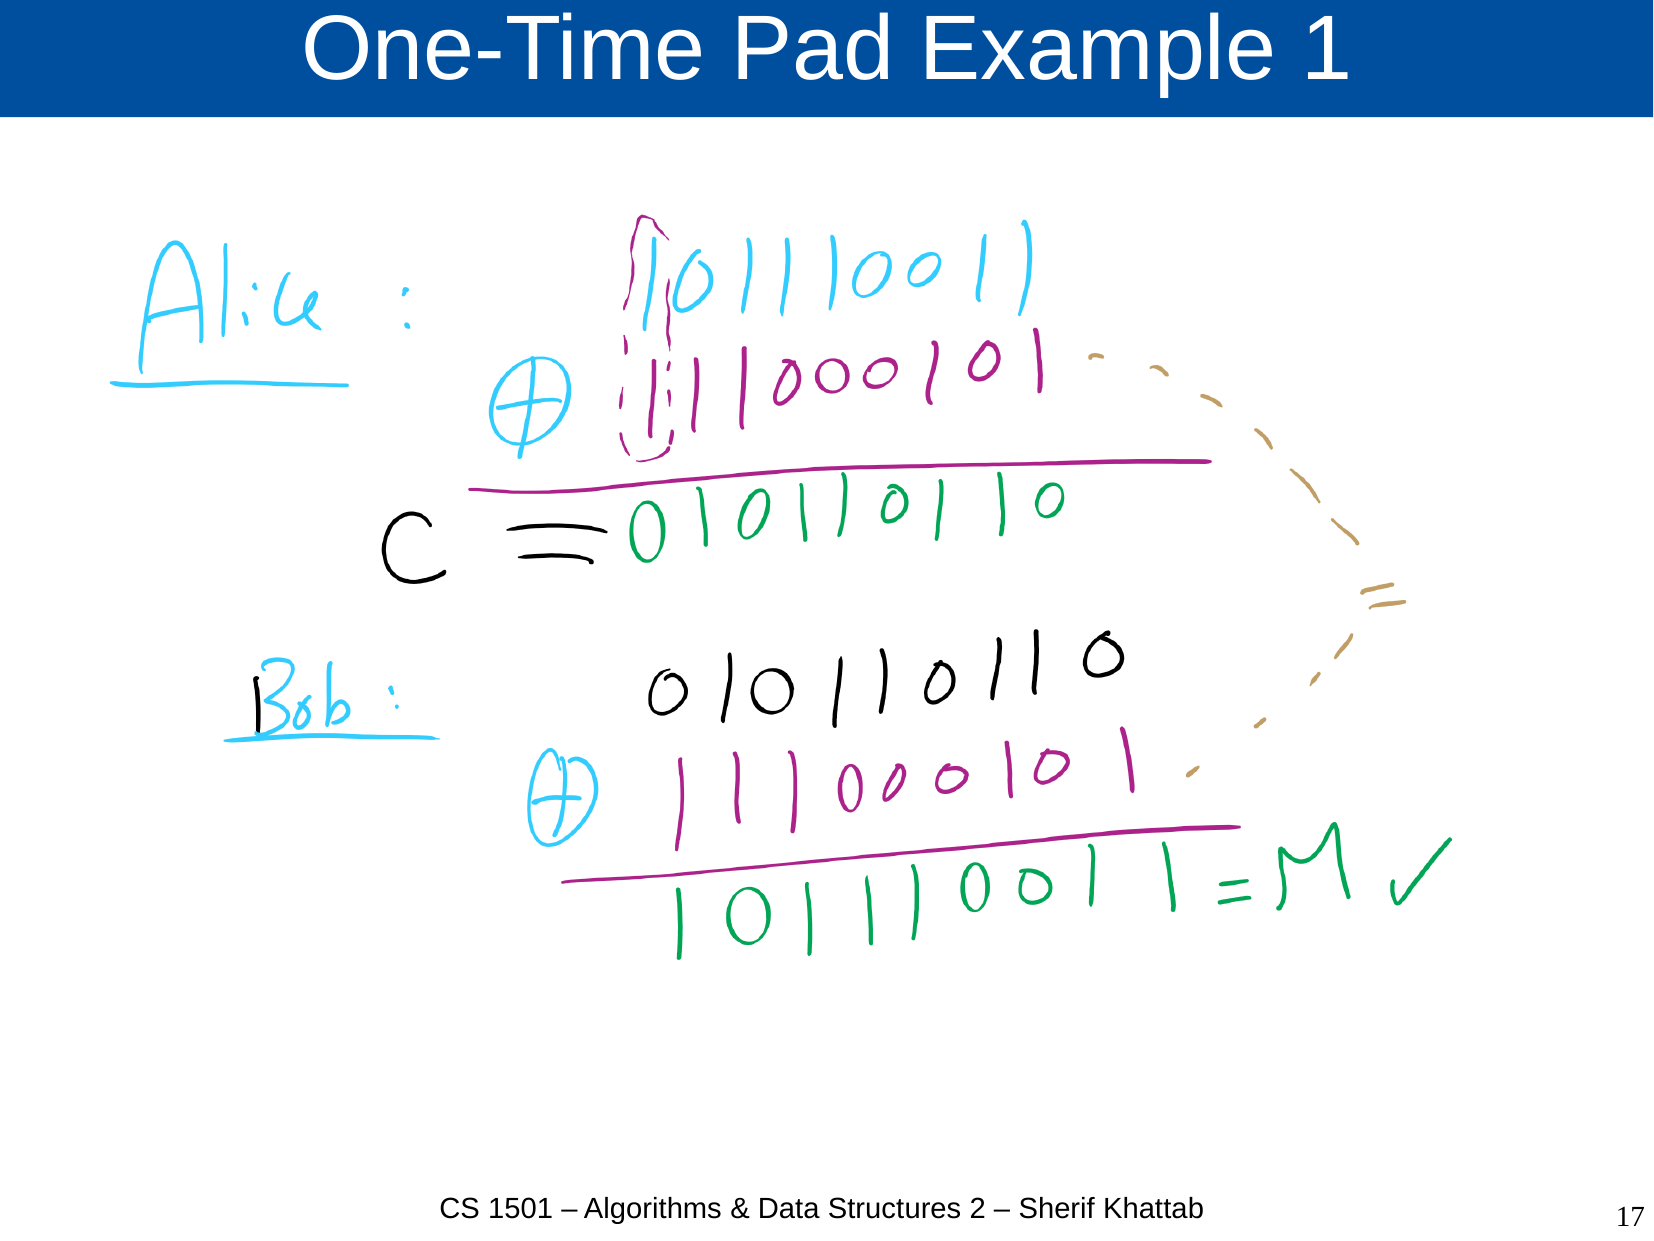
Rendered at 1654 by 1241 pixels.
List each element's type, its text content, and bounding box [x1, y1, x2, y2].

title One-Time Pad Example 1 [0, 0, 1654, 118]
footer CS 1501 – Algorithms & Data Structures 2 – Sherif Khattab [407, 1191, 1238, 1241]
picture [98, 203, 1463, 1114]
slide_number 17 [1265, 1199, 1646, 1241]
